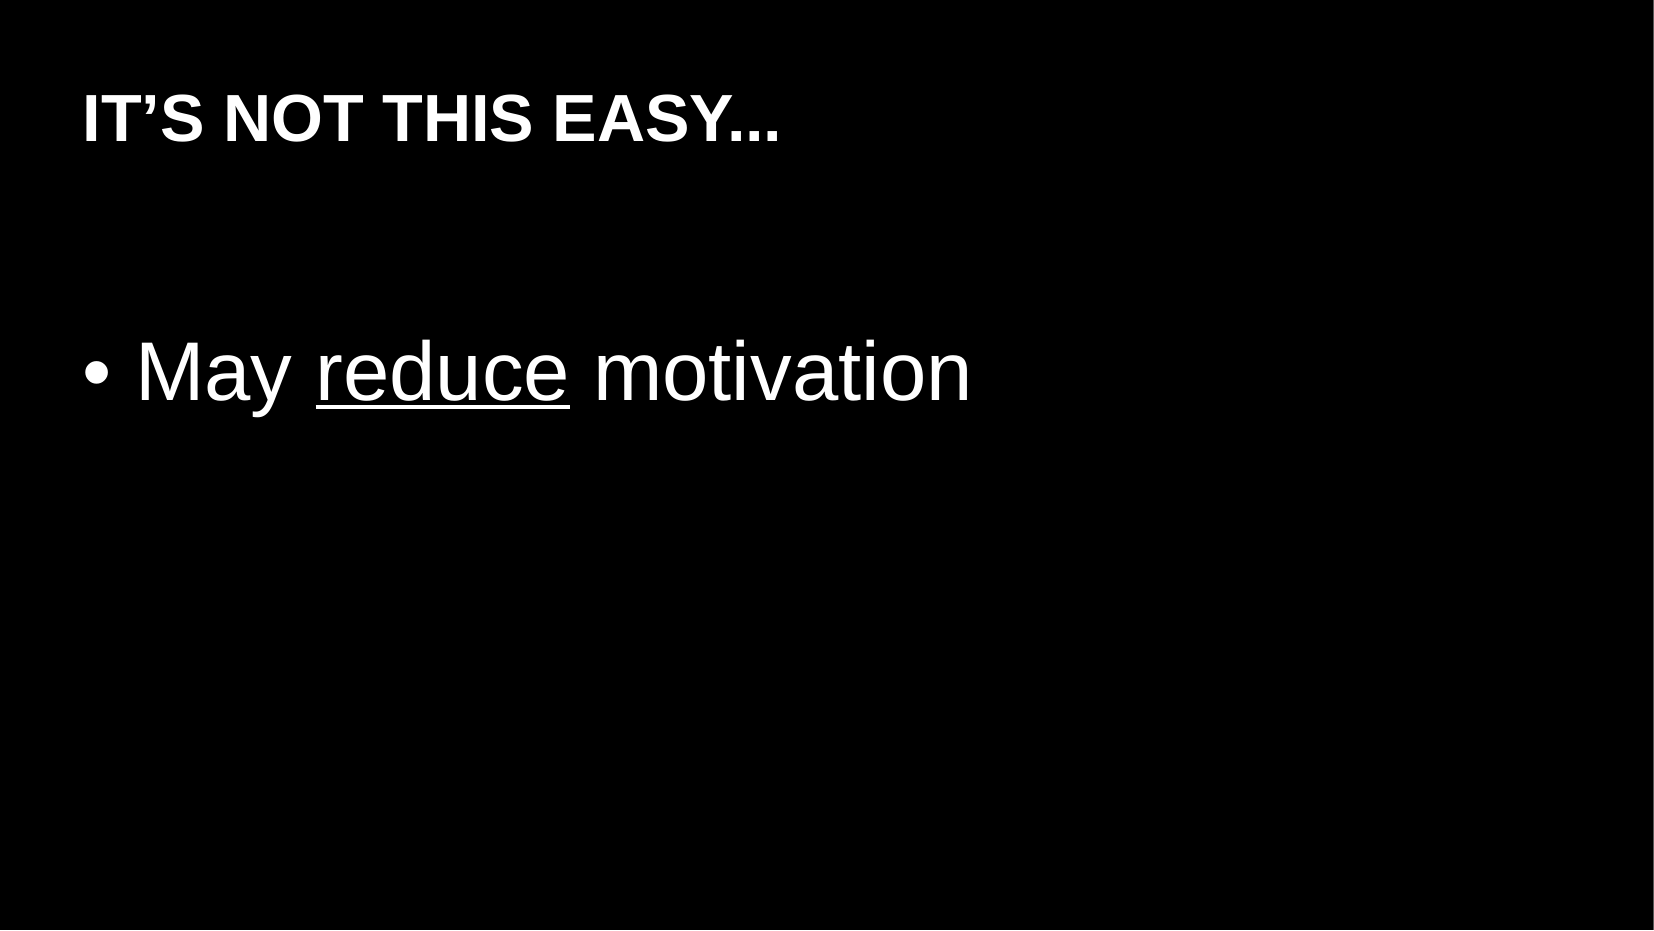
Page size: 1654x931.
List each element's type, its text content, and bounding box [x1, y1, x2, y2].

list • May reduce motivation [82, 316, 1571, 857]
title IT’S NOT THIS EASY... [82, 37, 1571, 193]
